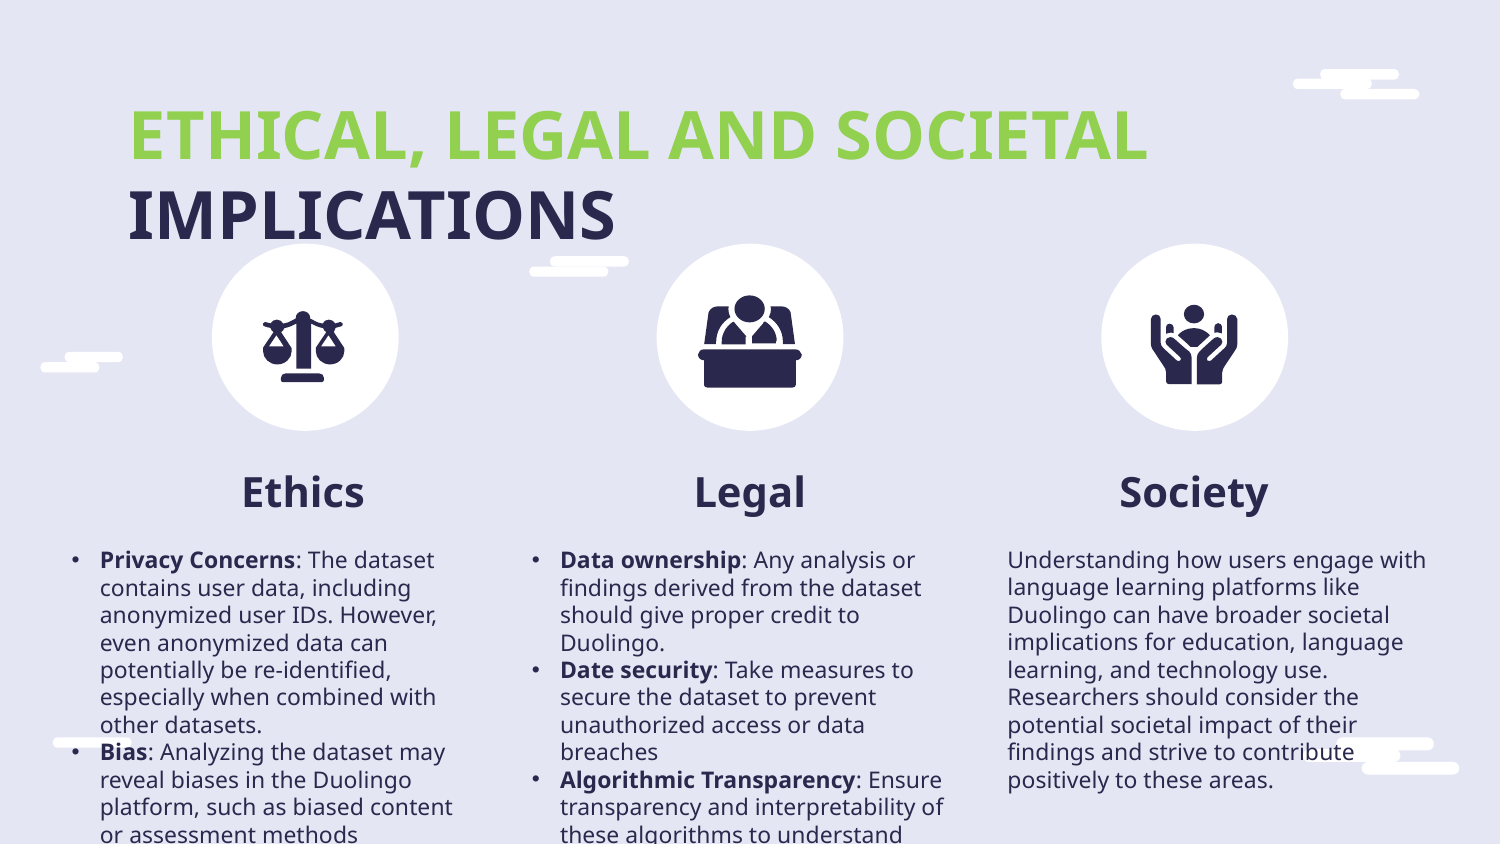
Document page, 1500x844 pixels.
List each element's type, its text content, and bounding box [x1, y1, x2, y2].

text_box [1196, 314, 1238, 385]
text_box [698, 349, 802, 388]
subtitle Understanding how users engage with language learning platforms like Duolingo can have broader societal implications for education, language learning, and technology use. Researchers should consider the potential societal impact of their findings and strive to contribute positively to these areas. [992, 530, 1444, 803]
text_box [263, 311, 345, 369]
text_box [768, 306, 796, 345]
title ETHICAL, LEGAL AND SOCIETAL IMPLICATIONS [113, 78, 1500, 179]
text_box [1183, 304, 1205, 324]
text_box [211, 243, 399, 431]
text_box [721, 321, 747, 345]
text_box [734, 295, 765, 323]
text_box [752, 321, 777, 344]
subtitle Privacy Concerns: The dataset contains user data, including anonymized user IDs. However, even anonymized data can potentially be re-identified, especially when combined with other datasets. Bias: Analyzing the dataset may reveal biases in the Duolingo platform, such as biased content or assessment methods [56, 530, 493, 844]
text_box [1214, 323, 1222, 334]
text_box [656, 243, 844, 431]
subtitle Legal [571, 450, 929, 512]
text_box [280, 373, 324, 383]
subtitle Society [995, 450, 1393, 512]
text_box [704, 306, 731, 345]
subtitle Ethics [112, 450, 495, 512]
text_box [1101, 243, 1289, 431]
text_box [1150, 314, 1192, 385]
text_box [1166, 323, 1174, 334]
text_box [1177, 328, 1210, 347]
subtitle Data ownership: Any analysis or findings derived from the dataset should give proper credit to Duolingo. Date security: Take measures to secure the dataset to prevent unauthorized access or data breaches Algorithmic Transparency: Ensure transparency and interpretability of these algorithms to understand how they impact users' learning experiences and outcomes. [516, 530, 969, 836]
